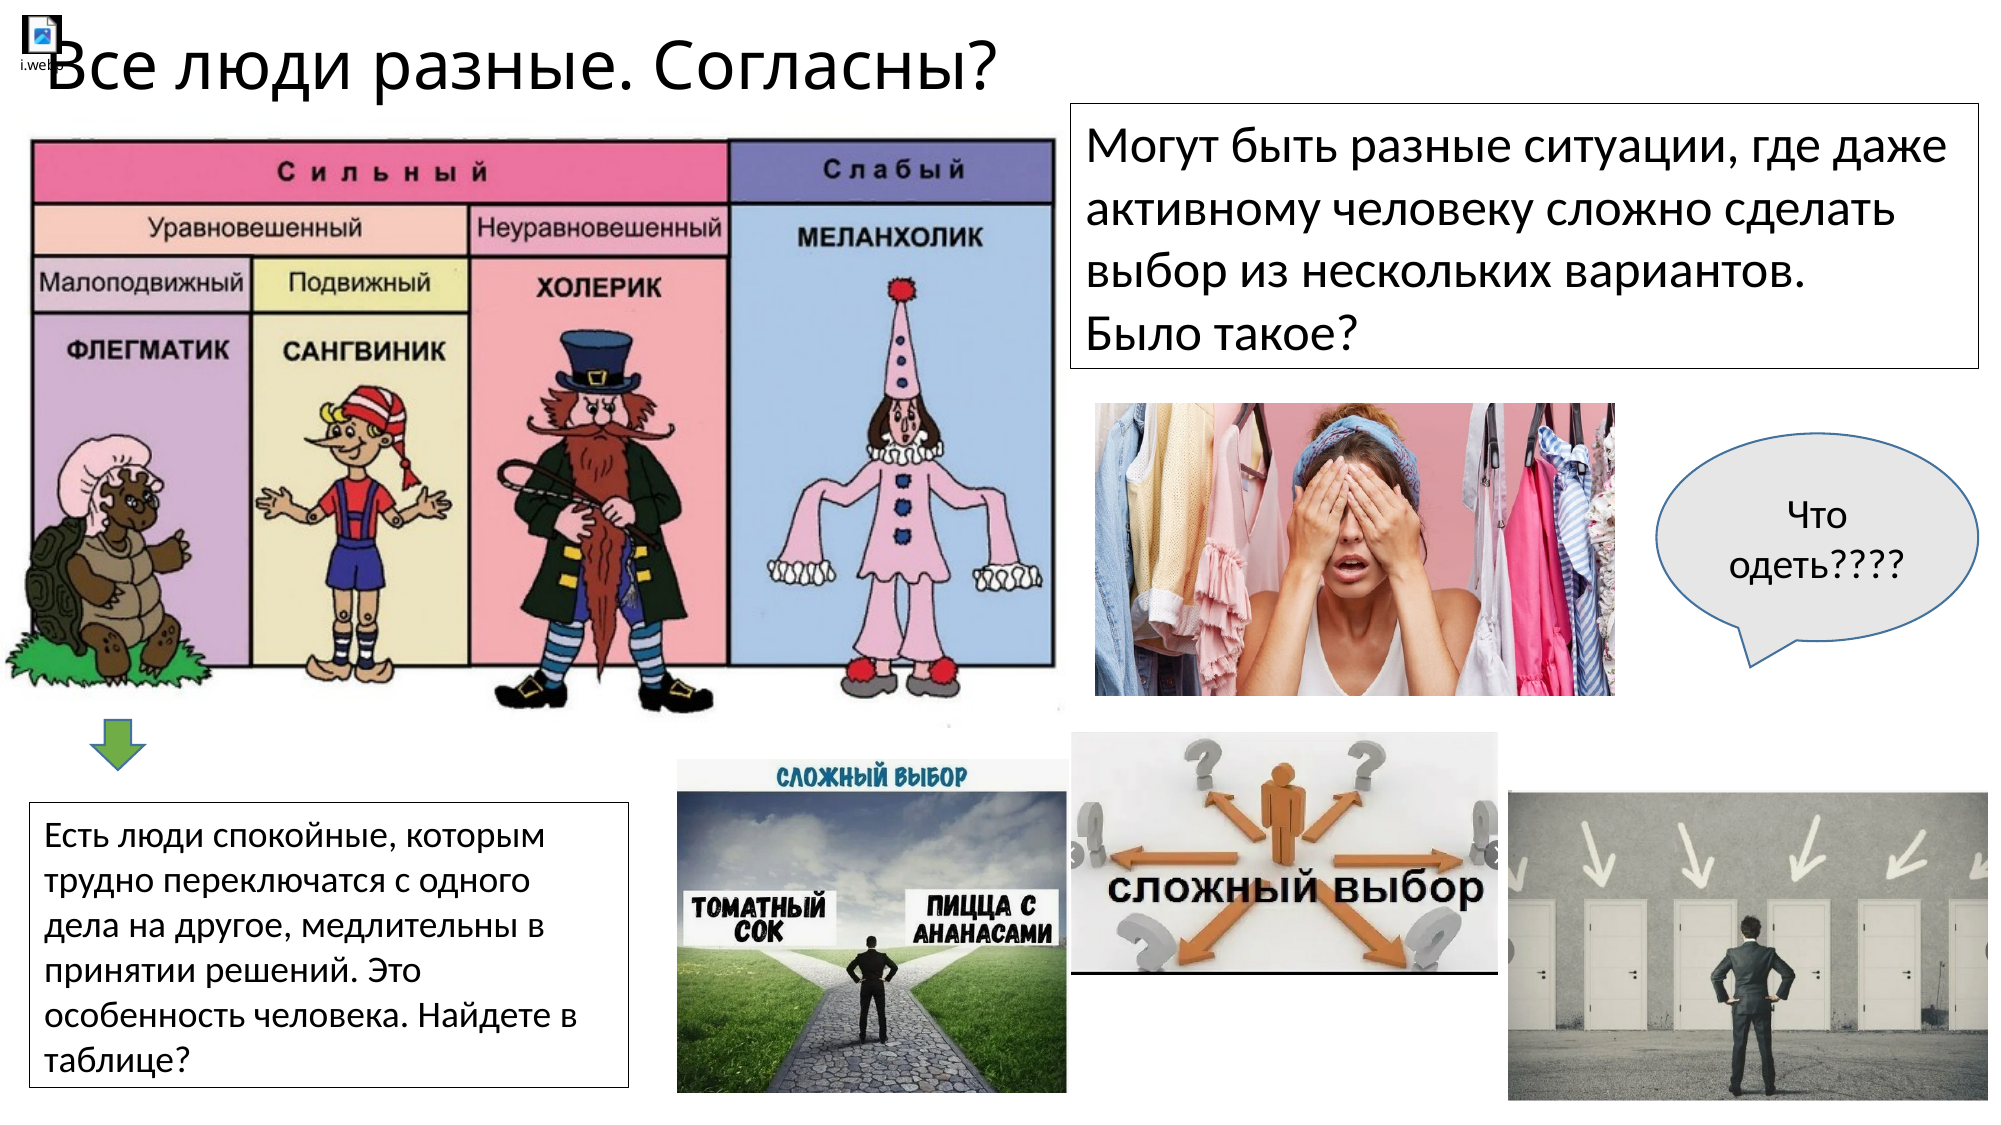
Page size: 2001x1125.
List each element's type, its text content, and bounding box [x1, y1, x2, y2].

picture [1095, 403, 1615, 696]
picture [1508, 790, 1988, 1101]
text_box Есть люди спокойные, которым трудно переключатся с одного дела на другое, медлительны в принятии решений. Это особенность человека. Найдете в таблице? [29, 802, 629, 1088]
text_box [15, 15, 69, 80]
picture [1071, 732, 1498, 975]
text_box Что одеть???? [1655, 432, 1980, 669]
text_box Могут быть разные ситуации, где даже активному человеку сложно сделать выбор из нескольких вариантов. Было такое? [1071, 103, 1979, 368]
picture [0, 96, 1071, 728]
picture [677, 756, 1069, 1093]
text_box [89, 728, 147, 772]
title Все люди разные. Согласны? [29, 0, 1218, 103]
